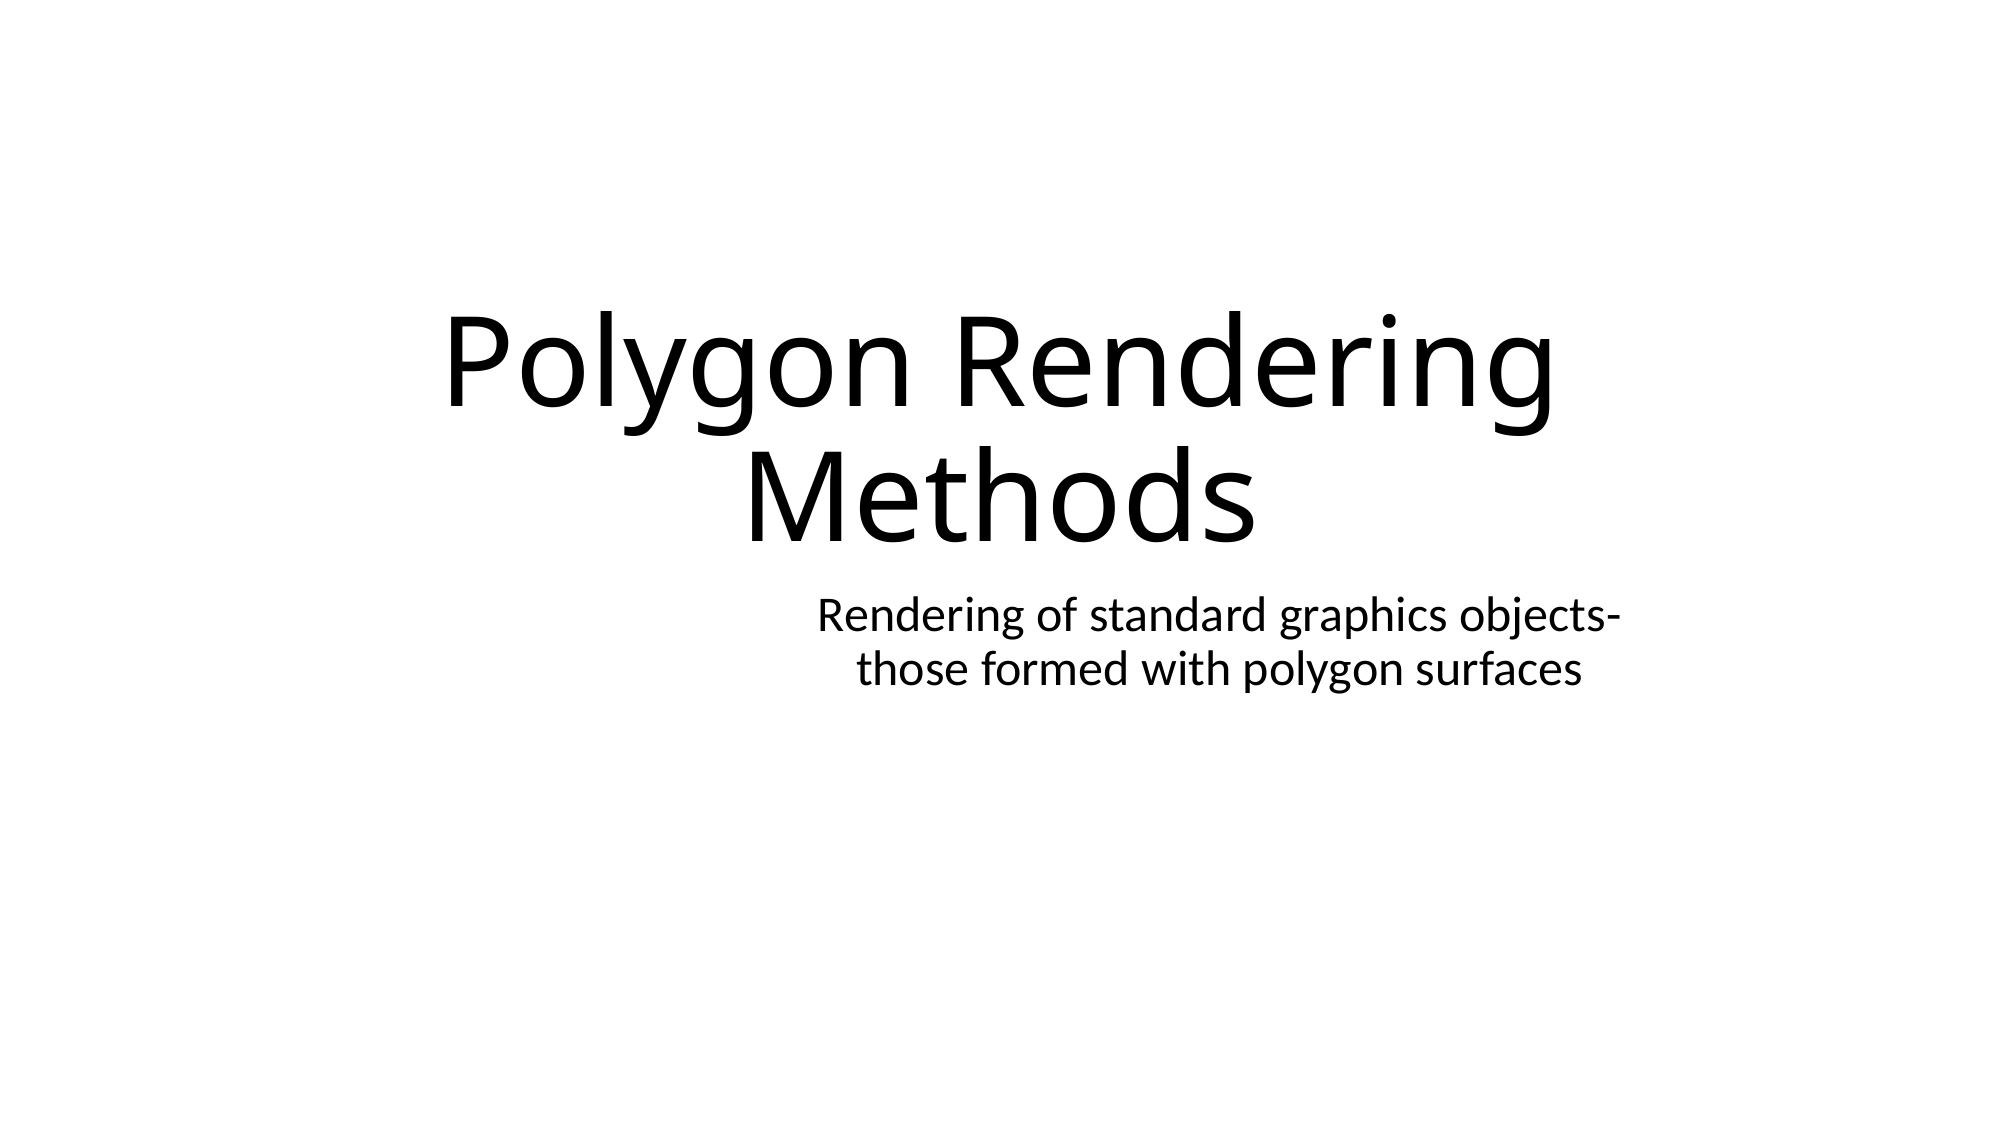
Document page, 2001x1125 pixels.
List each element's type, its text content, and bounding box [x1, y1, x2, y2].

subtitle Rendering of standard graphics objects-those formed with polygon surfaces [800, 580, 1640, 762]
title Polygon Rendering Methods [249, 184, 1750, 576]
